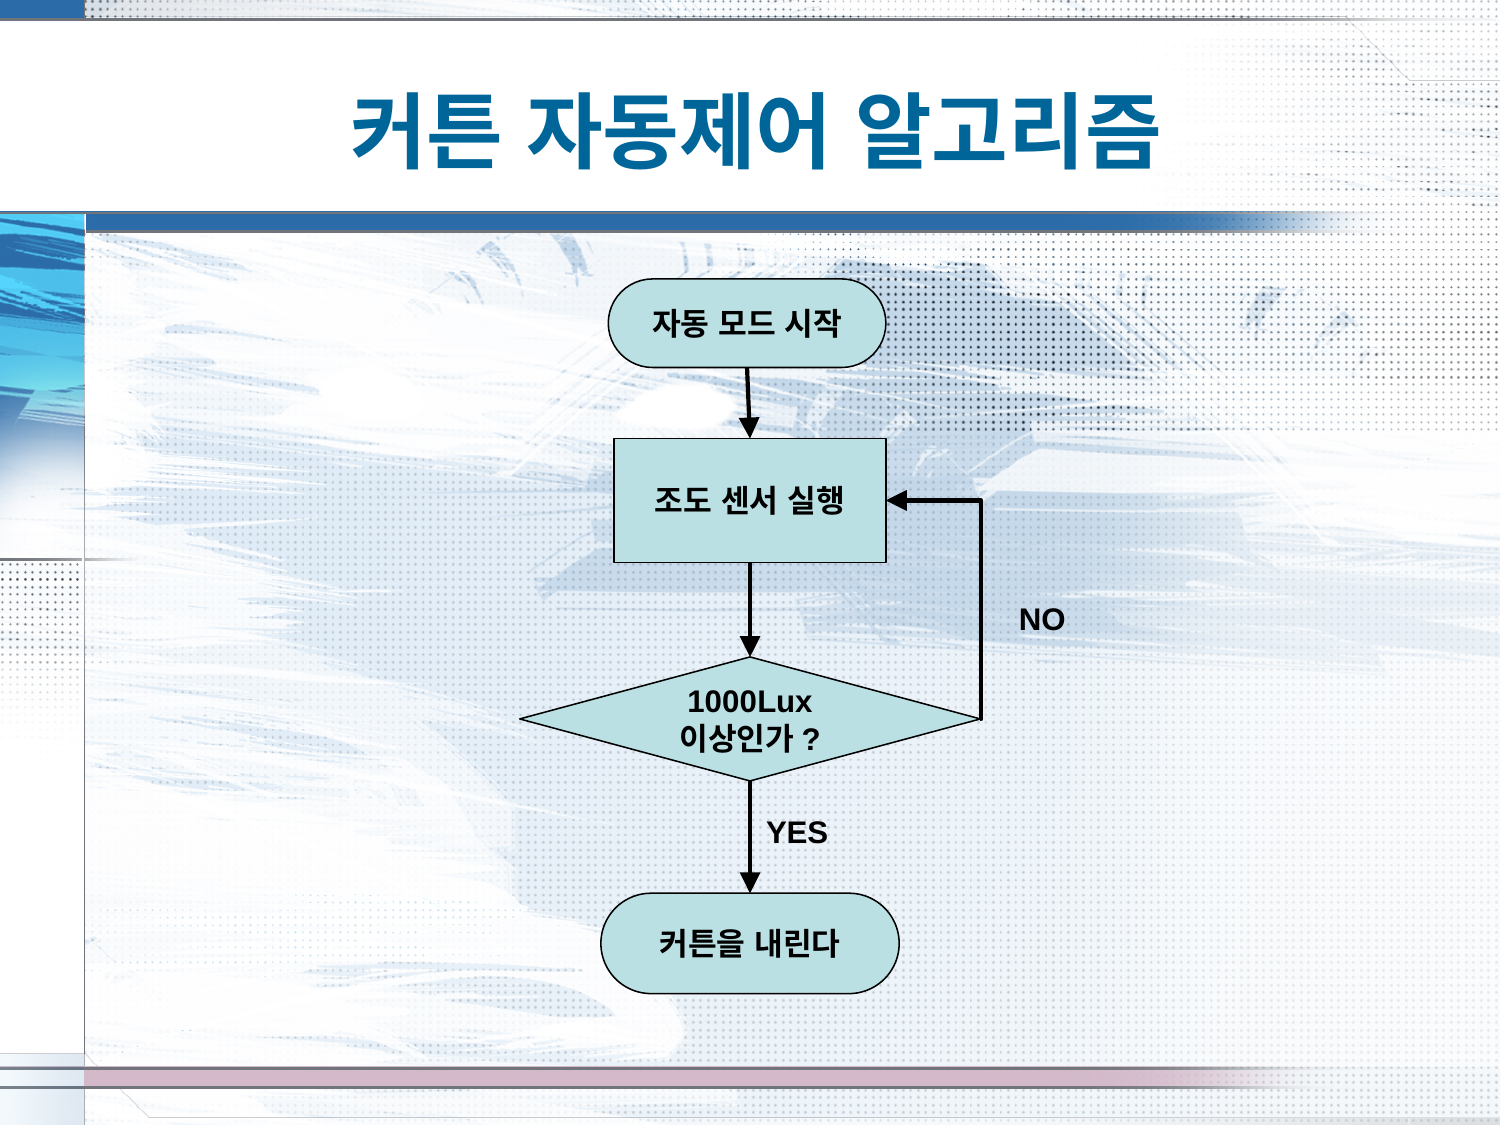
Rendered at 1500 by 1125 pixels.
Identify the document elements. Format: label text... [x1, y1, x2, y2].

text_box 커튼을 내린다 [600, 893, 900, 994]
text_box 자동 모드 시작 [608, 278, 886, 368]
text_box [885, 500, 981, 720]
picture [0, 0, 1500, 1125]
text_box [712, 401, 785, 405]
text_box NO [997, 591, 1087, 657]
title 커튼 자동제어 알고리즘 [87, 44, 1426, 213]
text_box 1000Lux 이상인가? [519, 657, 951, 781]
text_box 조도 센서 실행 [614, 438, 886, 563]
text_box YES [732, 804, 863, 870]
